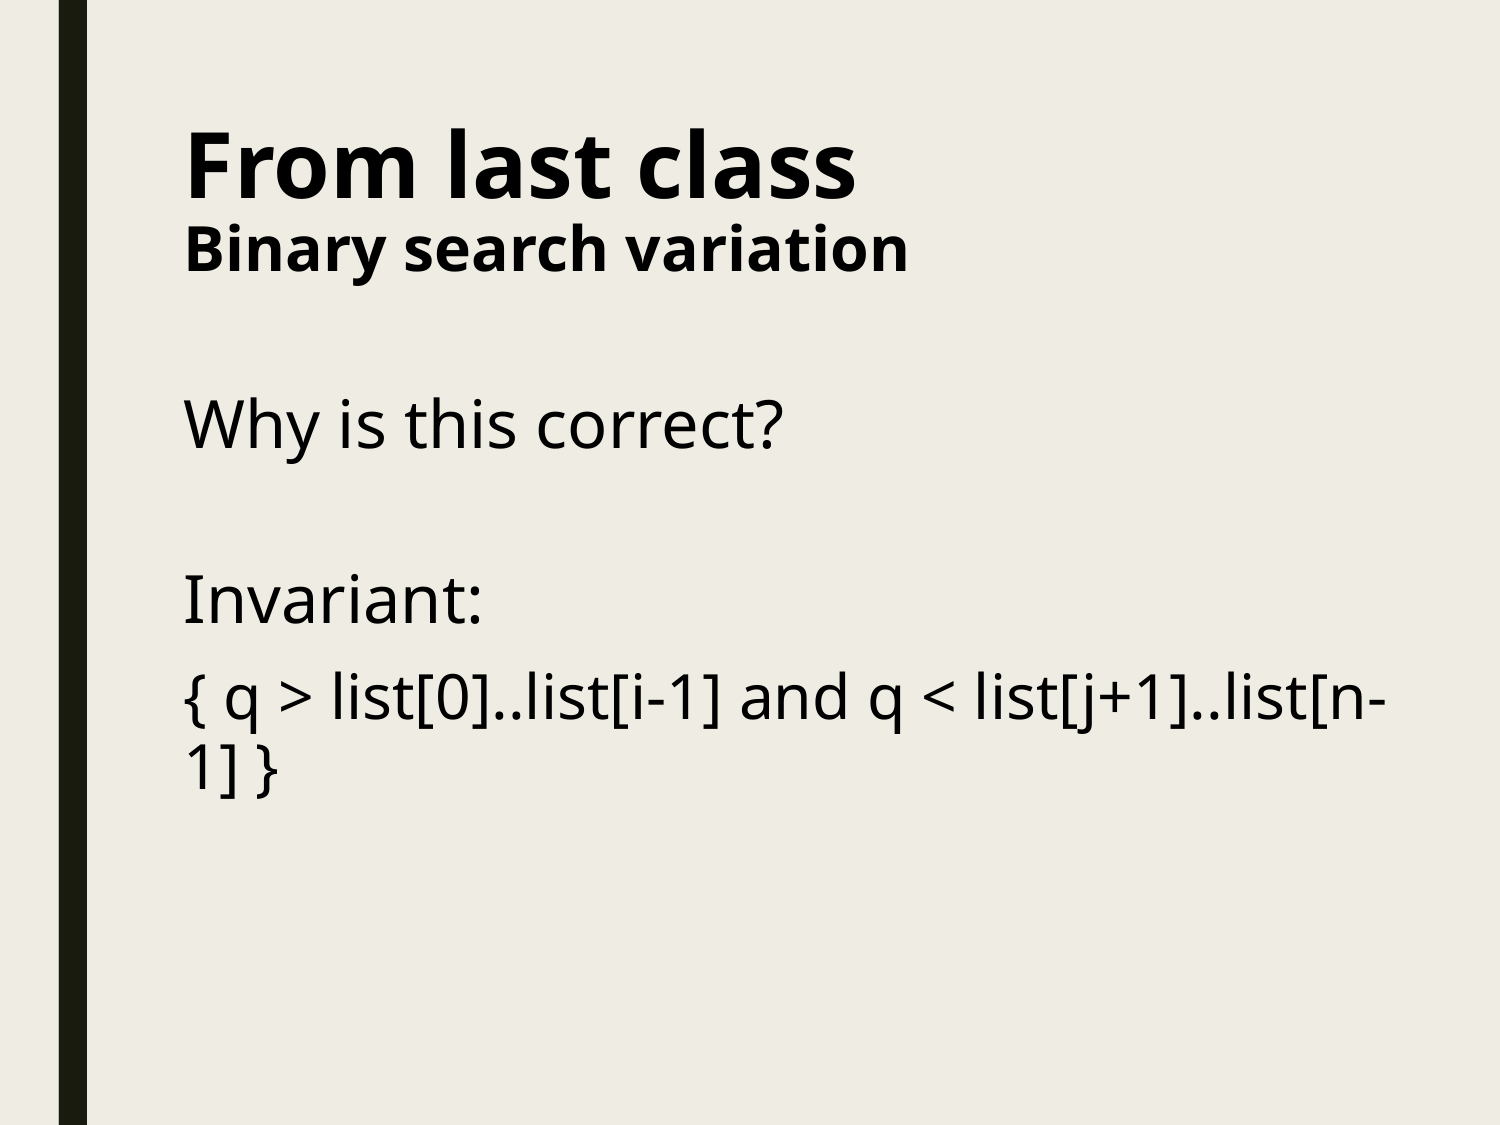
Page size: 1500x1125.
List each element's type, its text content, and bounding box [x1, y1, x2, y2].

title From last class Binary search variation [168, 112, 1351, 357]
text_box Why is this correct? Invariant: { q > list[0]..list[i-1] and q < list[j+1]..list[n-1] } [168, 374, 1445, 963]
